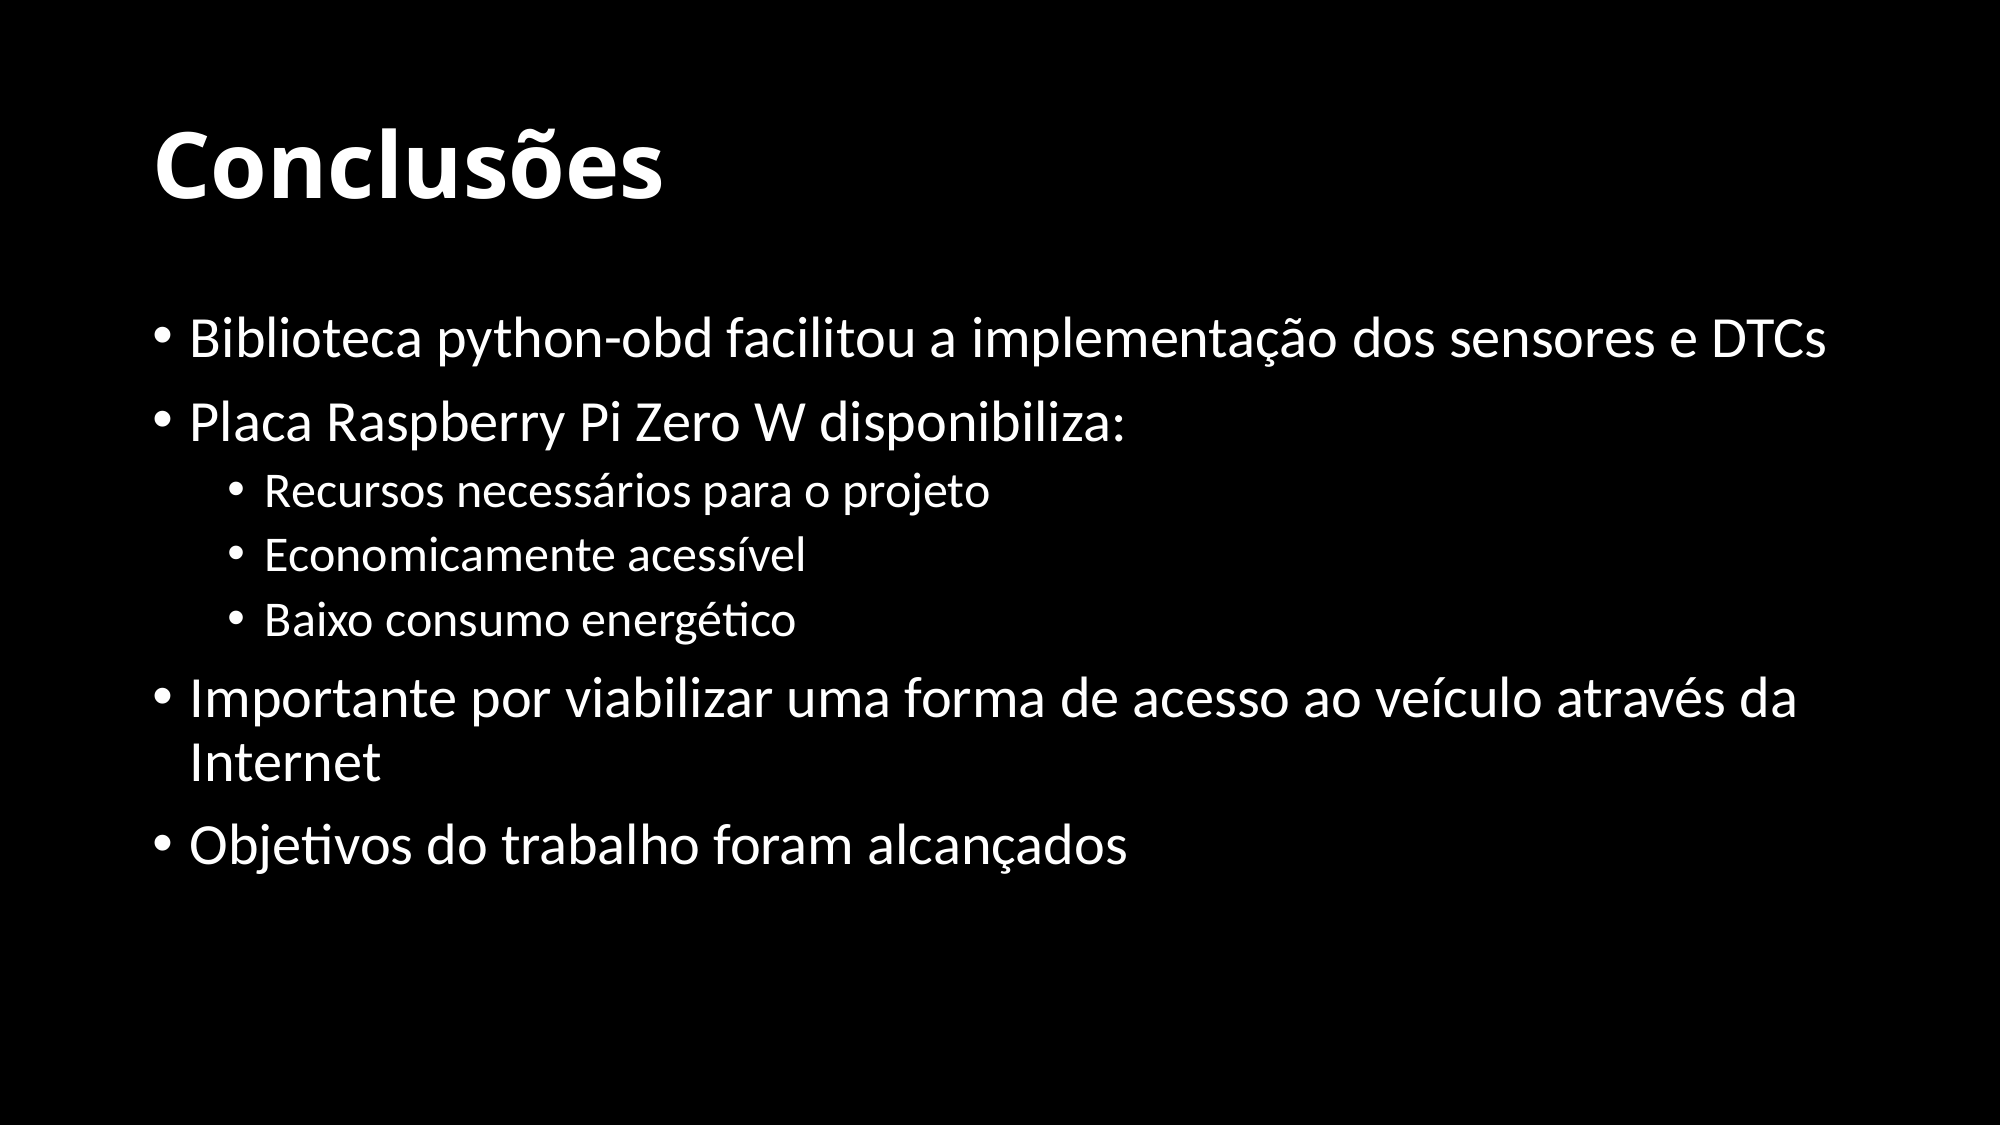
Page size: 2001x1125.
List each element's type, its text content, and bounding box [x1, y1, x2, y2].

title Conclusões [137, 59, 1863, 278]
list Biblioteca python-obd facilitou a implementação dos sensores e DTCs Placa Raspberry Pi Zero W disponibiliza: Recursos necessários para o projeto Economicamente acessível Baixo consumo energético Importante por viabilizar uma forma de acesso ao veículo através da Internet Objetivos do trabalho foram alcançados [137, 299, 1863, 1014]
